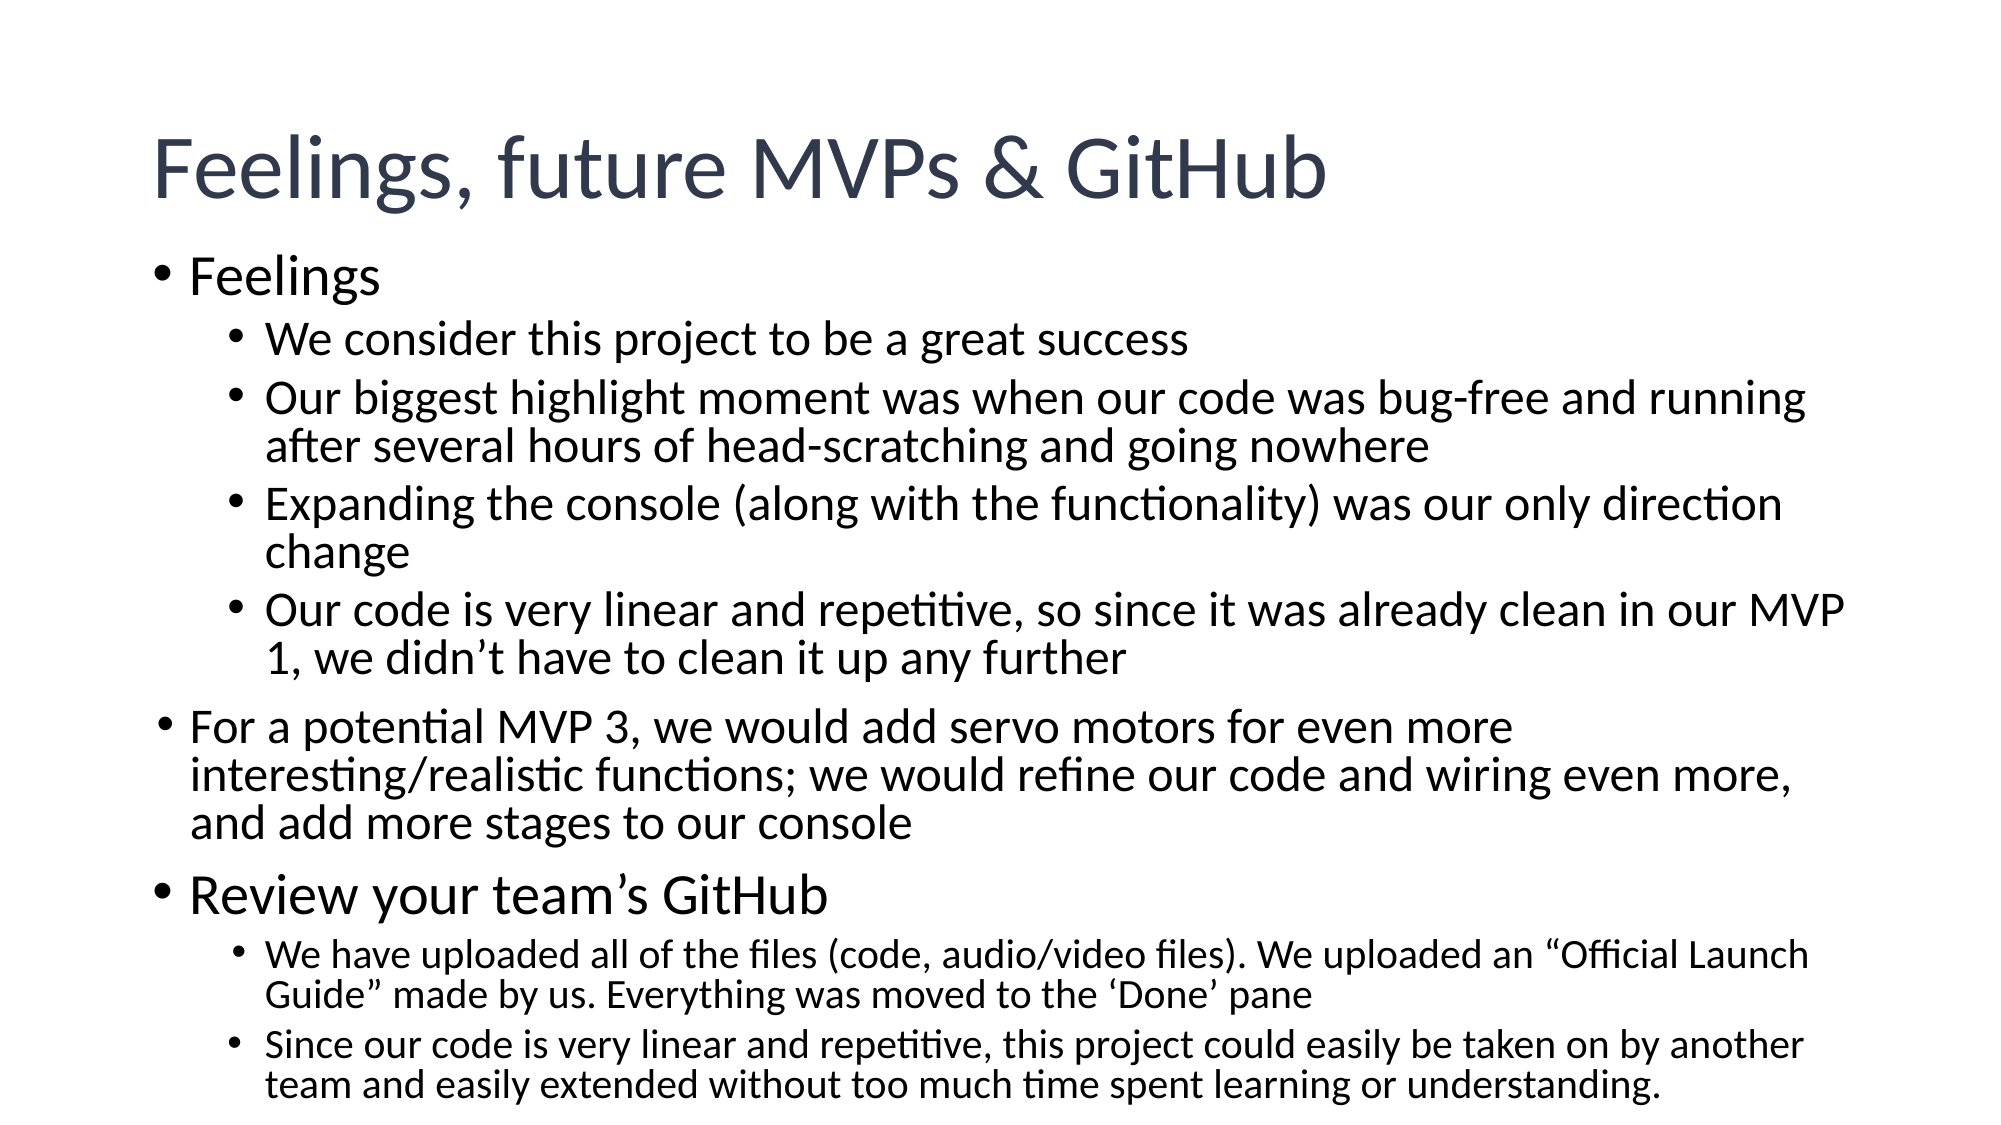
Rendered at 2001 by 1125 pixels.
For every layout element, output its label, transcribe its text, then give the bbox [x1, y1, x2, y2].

list Feelings We consider this project to be a great success Our biggest highlight moment was when our code was bug-free and running after several hours of head-scratching and going nowhere Expanding the console (along with the functionality) was our only direction change Our code is very linear and repetitive, so since it was already clean in our MVP 1, we didn’t have to clean it up any further For a potential MVP 3, we would add servo motors for even more interesting/realistic functions; we would refine our code and wiring even more, and add more stages to our console Review your team’s GitHub We have uploaded all of the files (code, audio/video files). We uploaded an “Official Launch Guide” made by us. Everything was moved to the ‘Done’ pane Since our code is very linear and repetitive, this project could easily be taken on by another team and easily extended without too much time spent learning or understanding. [137, 243, 1863, 1125]
title Feelings, future MVPs & GitHub [137, 59, 1863, 243]
